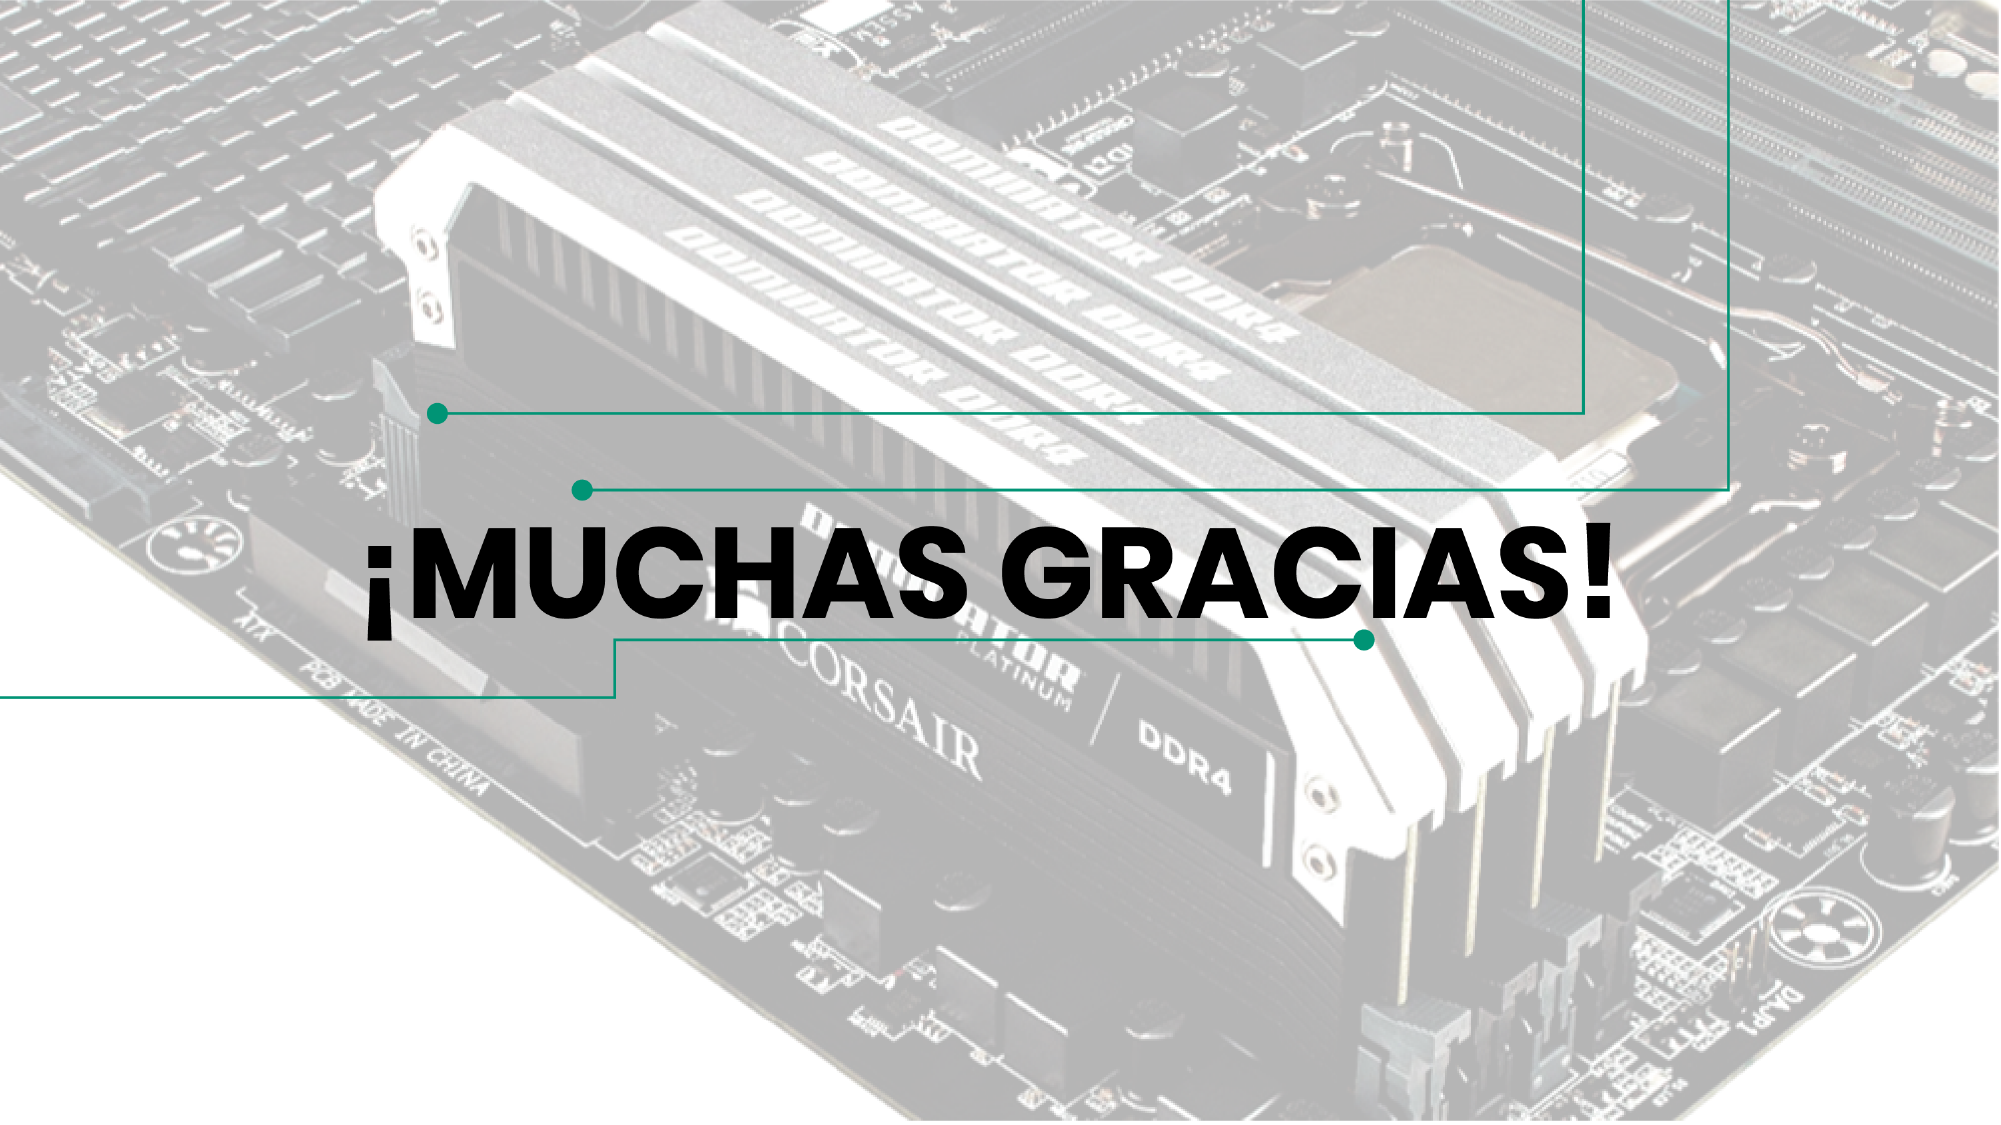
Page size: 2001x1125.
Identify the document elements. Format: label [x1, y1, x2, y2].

list [0, 0, 1999, 1125]
